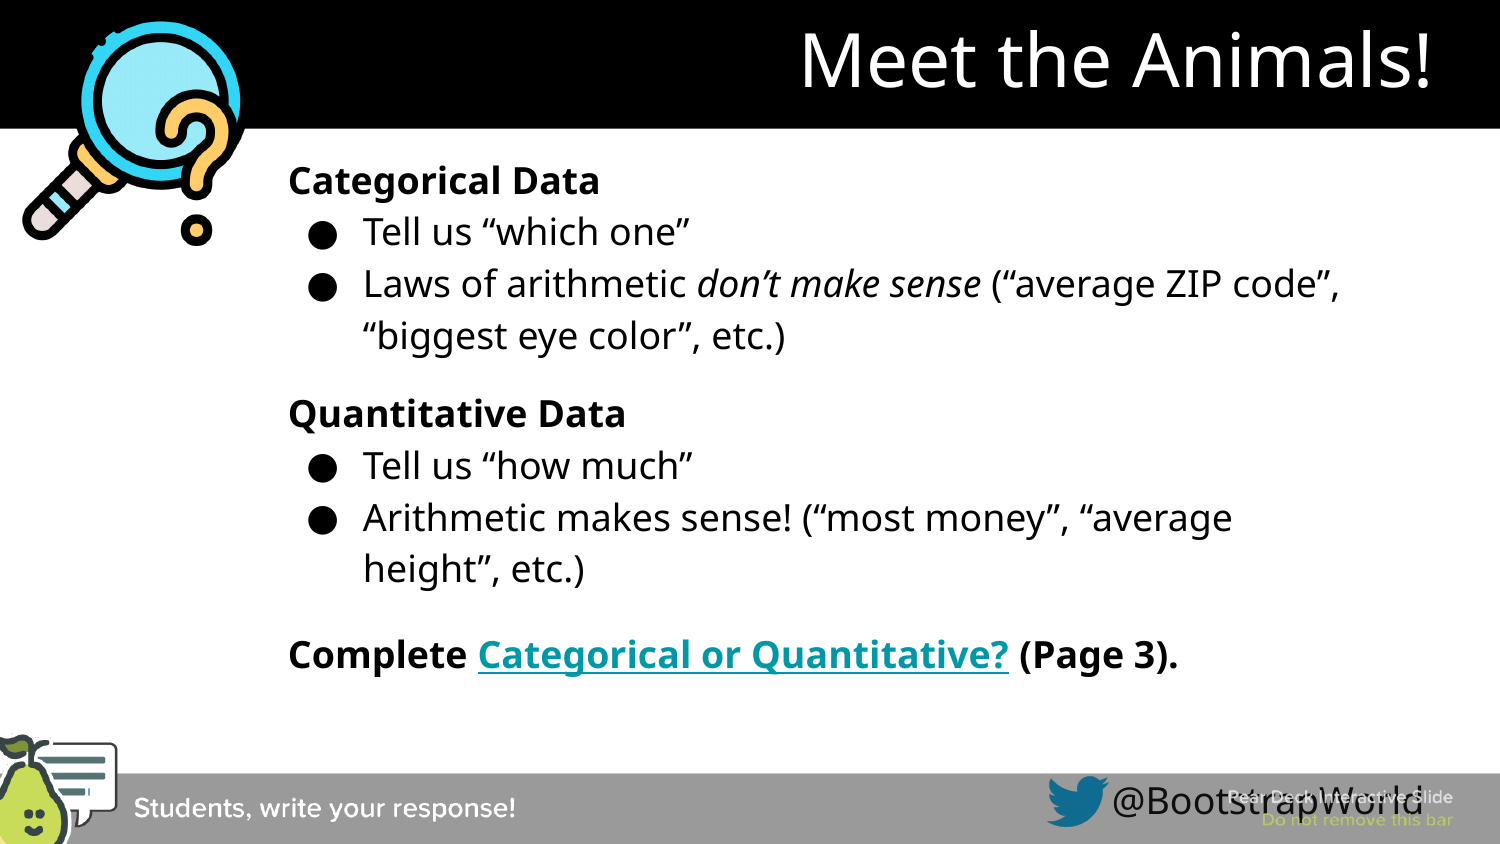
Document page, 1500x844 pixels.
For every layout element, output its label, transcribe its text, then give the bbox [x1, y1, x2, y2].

title Meet the Animals! [286, 0, 1449, 92]
list Categorical Data Tell us “which one” Laws of arithmetic don’t make sense (“average ZIP code”, “biggest eye color”, etc.) Quantitative Data Tell us “how much” Arithmetic makes sense! (“most money”, “average height”, etc.) Complete Categorical or Quantitative? (Page 3). [272, 141, 1392, 703]
picture [0, 726, 1500, 844]
picture [19, 12, 252, 246]
